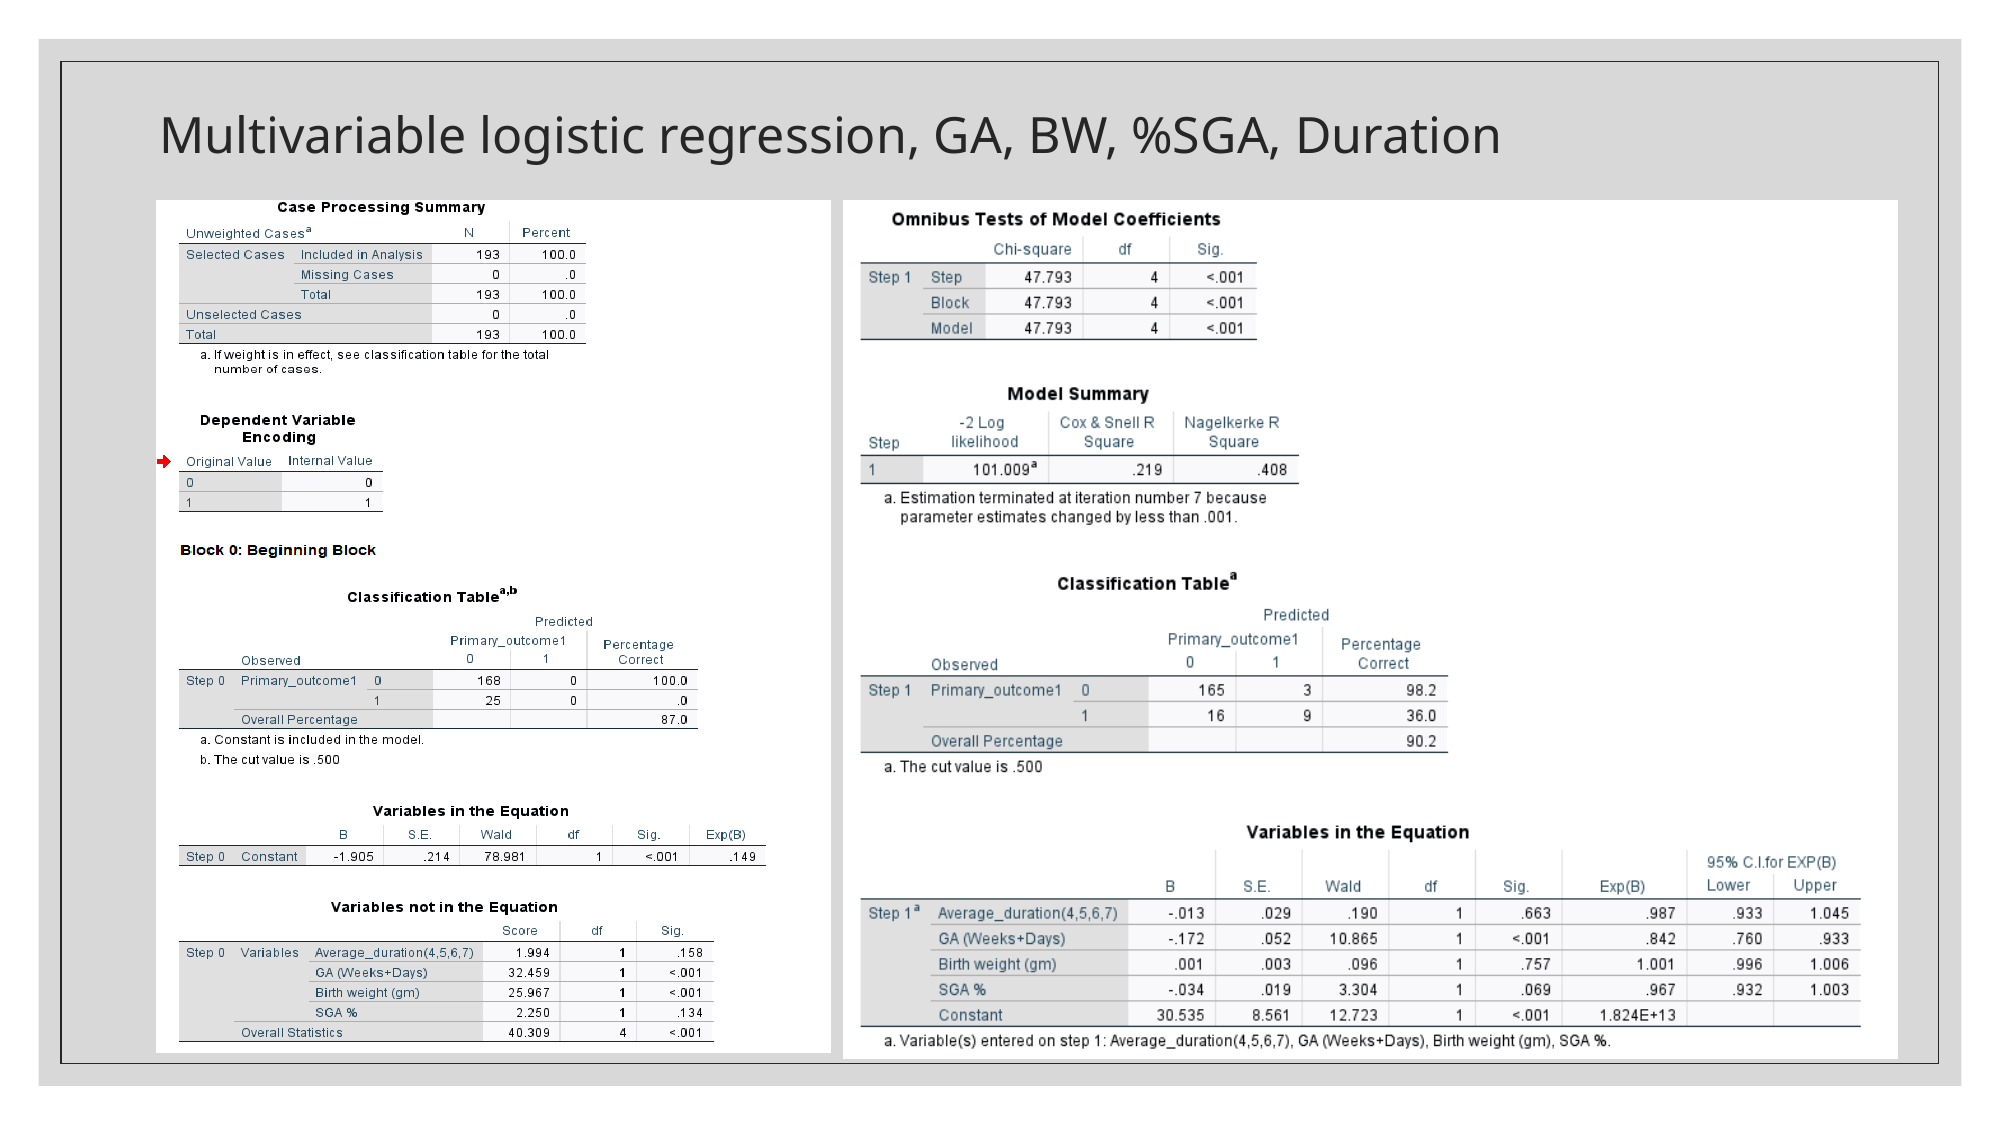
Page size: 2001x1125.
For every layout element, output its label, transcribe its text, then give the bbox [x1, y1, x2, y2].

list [155, 200, 831, 1053]
picture [843, 200, 1898, 1059]
title Multivariable logistic regression, GA, BW, %SGA, Duration [144, 80, 1795, 194]
